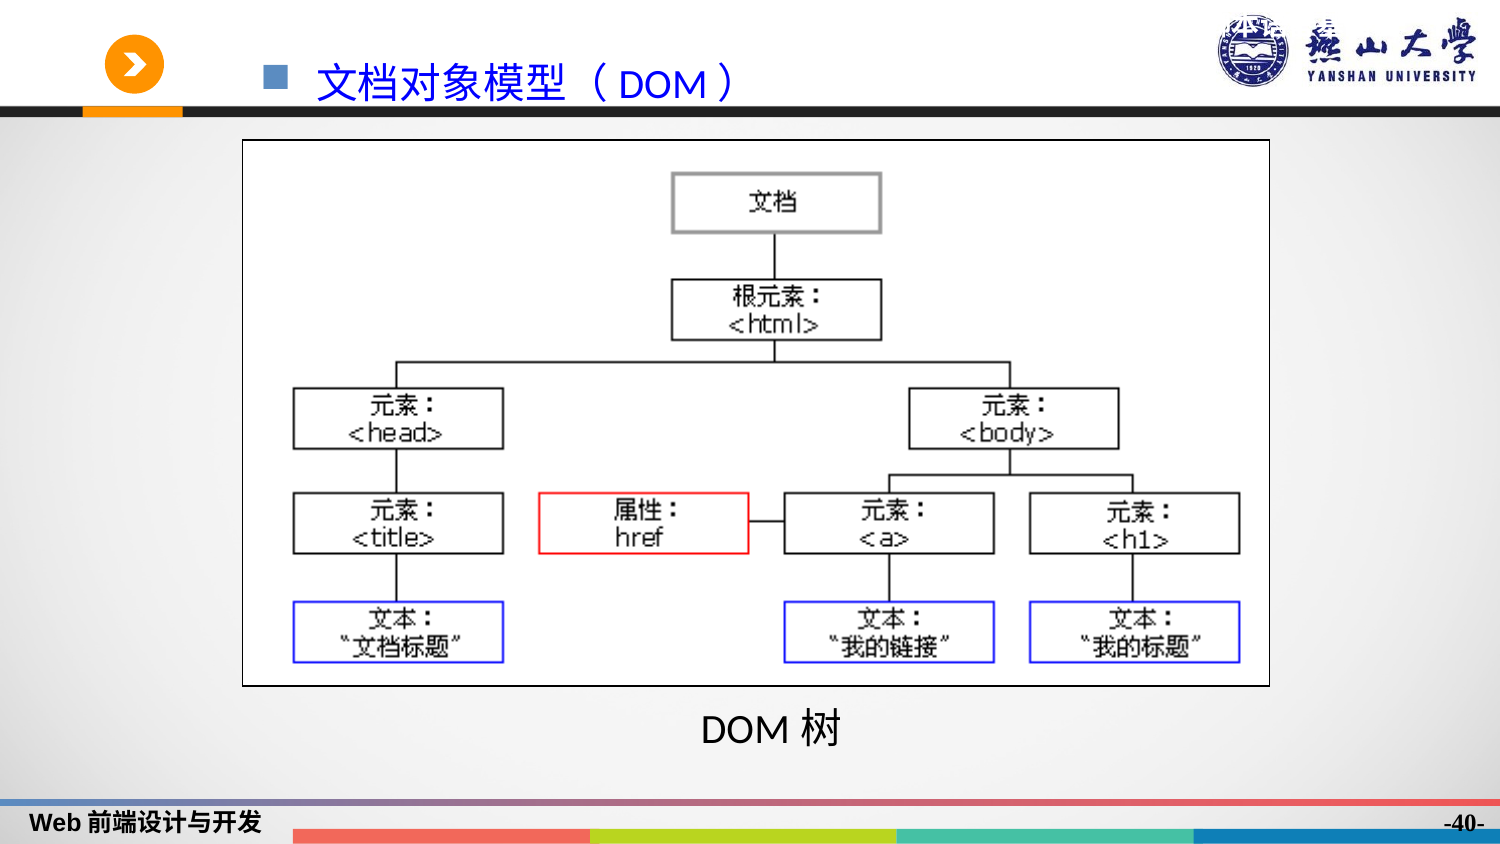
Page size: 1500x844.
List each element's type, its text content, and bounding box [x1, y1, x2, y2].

picture [0, 118, 1500, 799]
picture [1216, 25, 1222, 32]
list DOM树 [292, 697, 1250, 802]
list 文档对象模型（DOM） [244, 49, 881, 125]
picture [1216, 12, 1478, 88]
slide_number -40- [1149, 798, 1500, 844]
picture [0, 806, 1149, 844]
